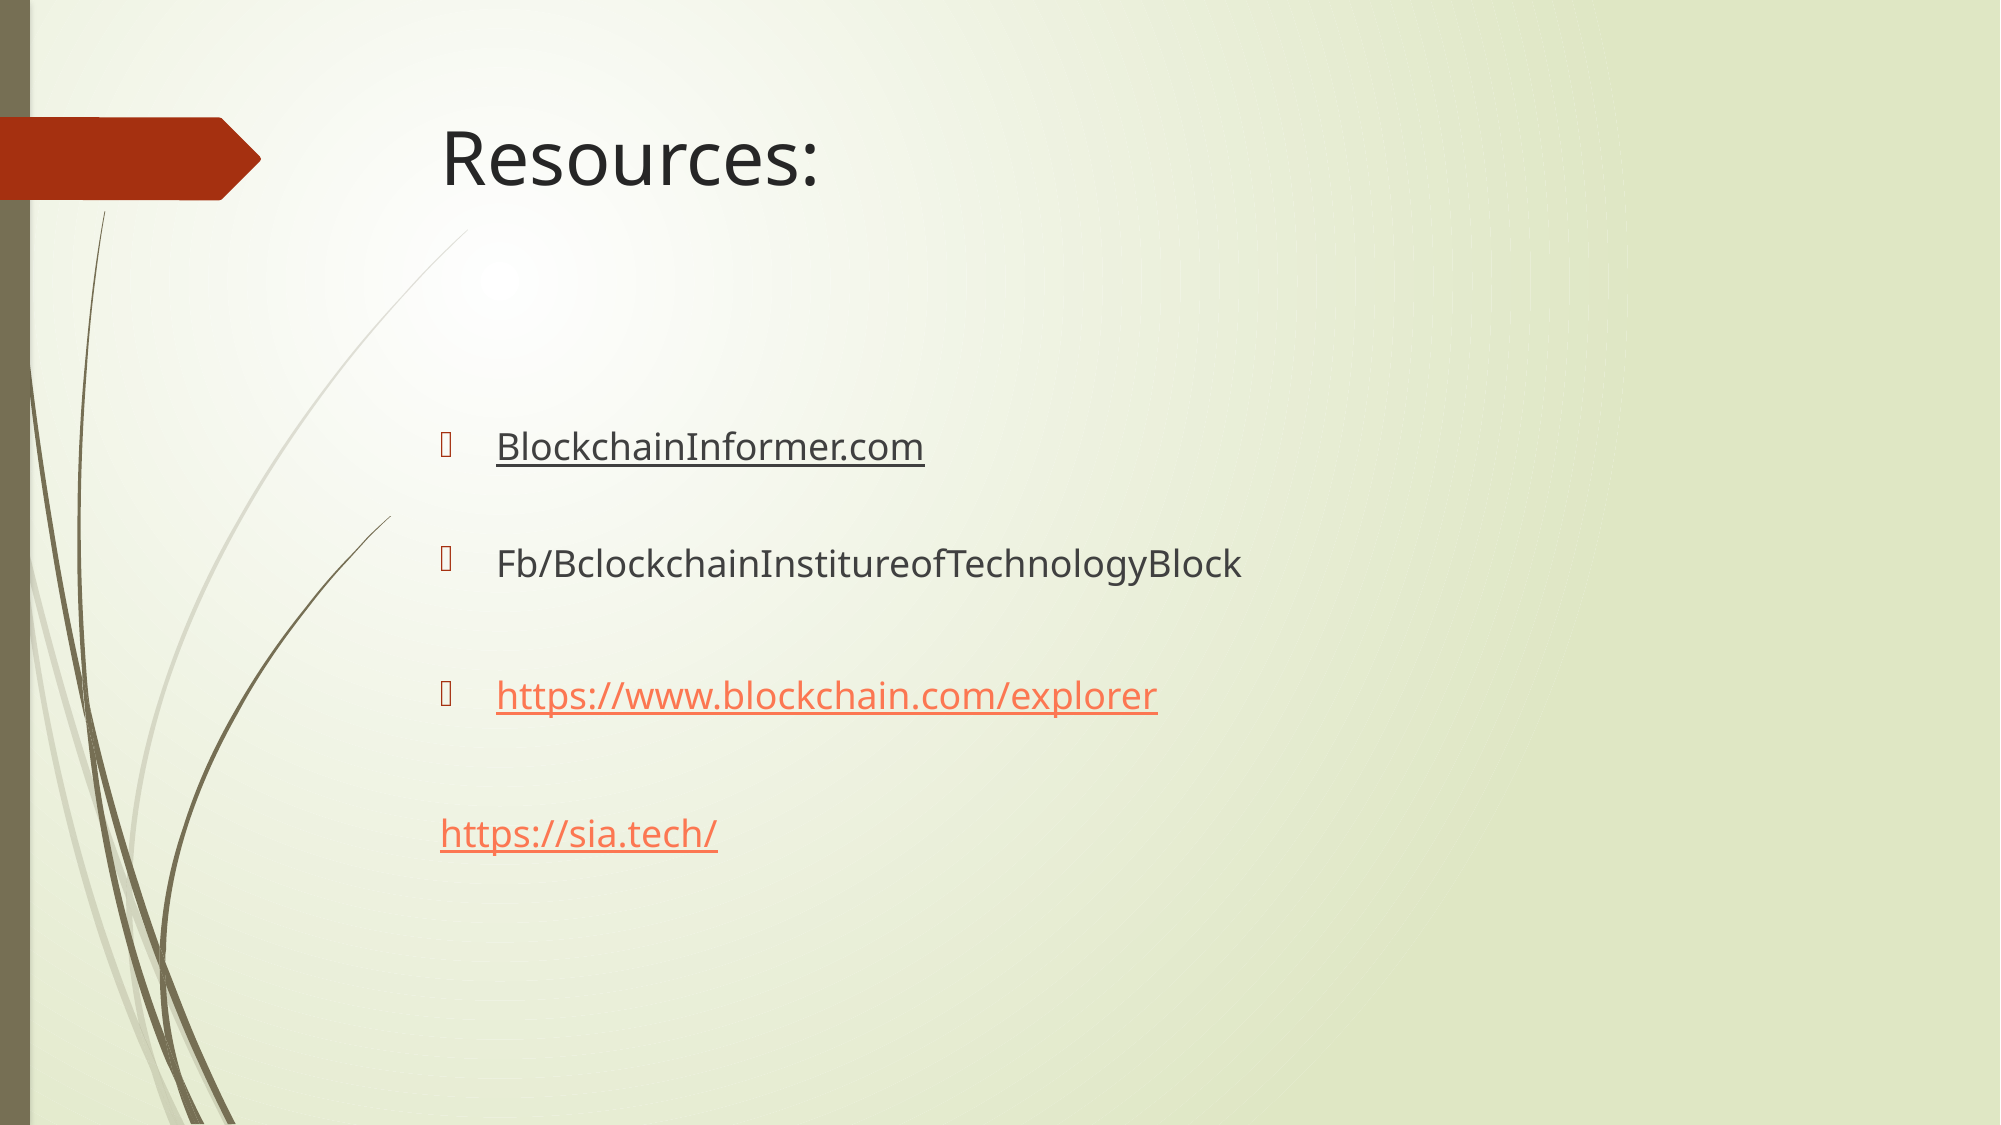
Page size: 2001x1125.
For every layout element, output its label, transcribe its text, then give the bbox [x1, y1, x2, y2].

title Resources: [425, 102, 1888, 313]
list BlockchainInformer.com Fb/BclockchainInstitureofTechnologyBlock https://www.blockchain.com/explorer https://sia.tech/ [424, 350, 1888, 970]
